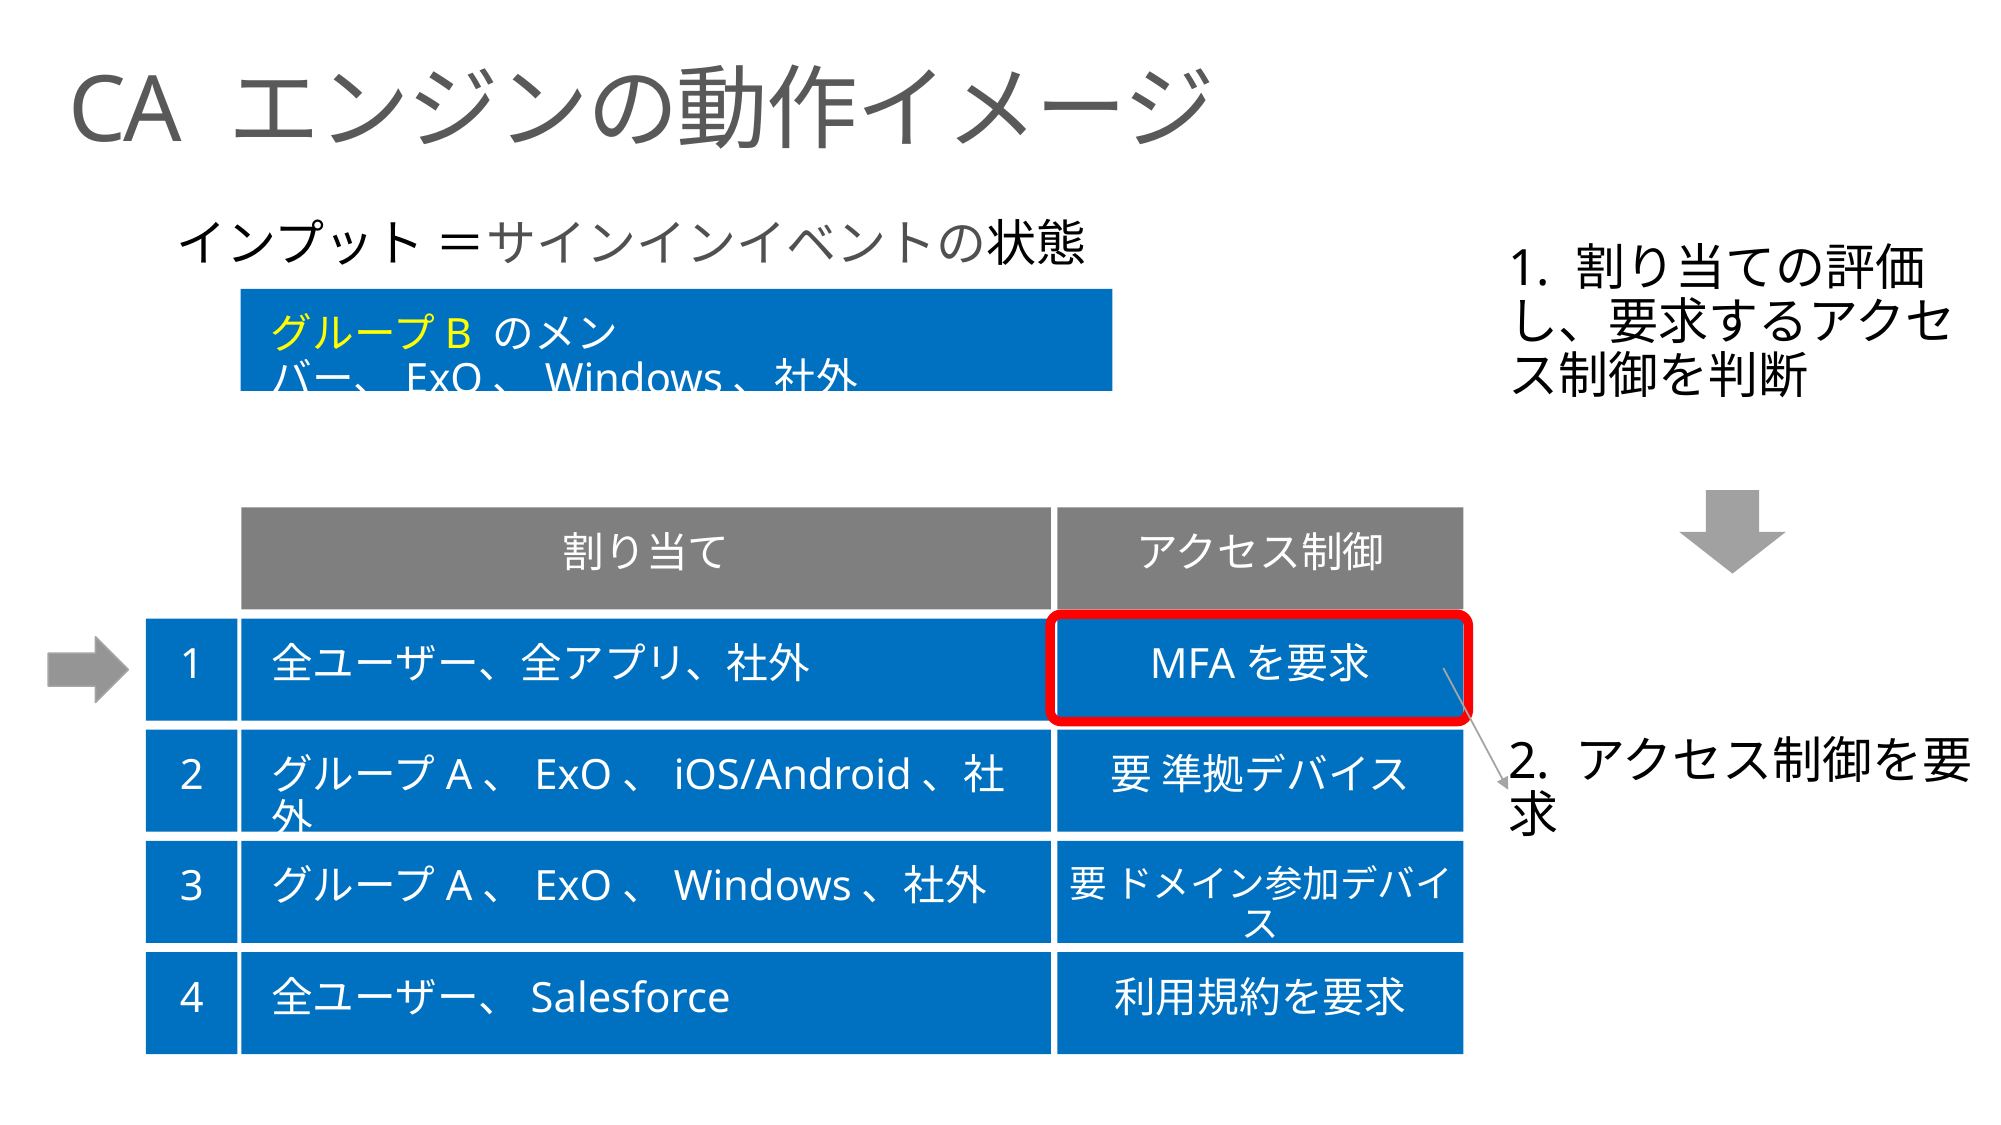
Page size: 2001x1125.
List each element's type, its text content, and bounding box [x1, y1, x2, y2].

text_box グループA、ExO、Windows、社外 [241, 840, 1052, 944]
text_box 2. アクセス制御を要求 [1508, 735, 1975, 844]
text_box [47, 636, 129, 704]
text_box 利用規約を要求 [1056, 951, 1464, 1055]
text_box 1. 割り当ての評価し、要求するアクセス制御を判断 [1508, 241, 1957, 404]
text_box 全ユーザー、Salesforce [241, 951, 1052, 1055]
text_box 要 ドメイン参加デバイス [1056, 840, 1464, 944]
text_box グループB のメンバー、ExO、Windows、社外 [240, 288, 1113, 392]
text_box 1 [145, 618, 238, 721]
title CA エンジンの動作イメージ [44, 47, 1957, 196]
text_box 4 [145, 951, 238, 1055]
text_box 3 [145, 840, 238, 944]
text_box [1443, 667, 1509, 764]
text_box [1678, 489, 1787, 575]
text_box 全ユーザー、全アプリ、社外 [241, 618, 1052, 721]
text_box グループA、ExO、iOS/Android、社外 [241, 729, 1052, 832]
text_box 割り当て [241, 507, 1051, 610]
text_box 2 [145, 729, 238, 832]
text_box [1049, 613, 1470, 723]
text_box インプット ＝サインインイベントの状態 [161, 204, 1101, 279]
text_box アクセス制御 [1057, 507, 1464, 610]
text_box 要 準拠デバイス [1056, 729, 1464, 832]
